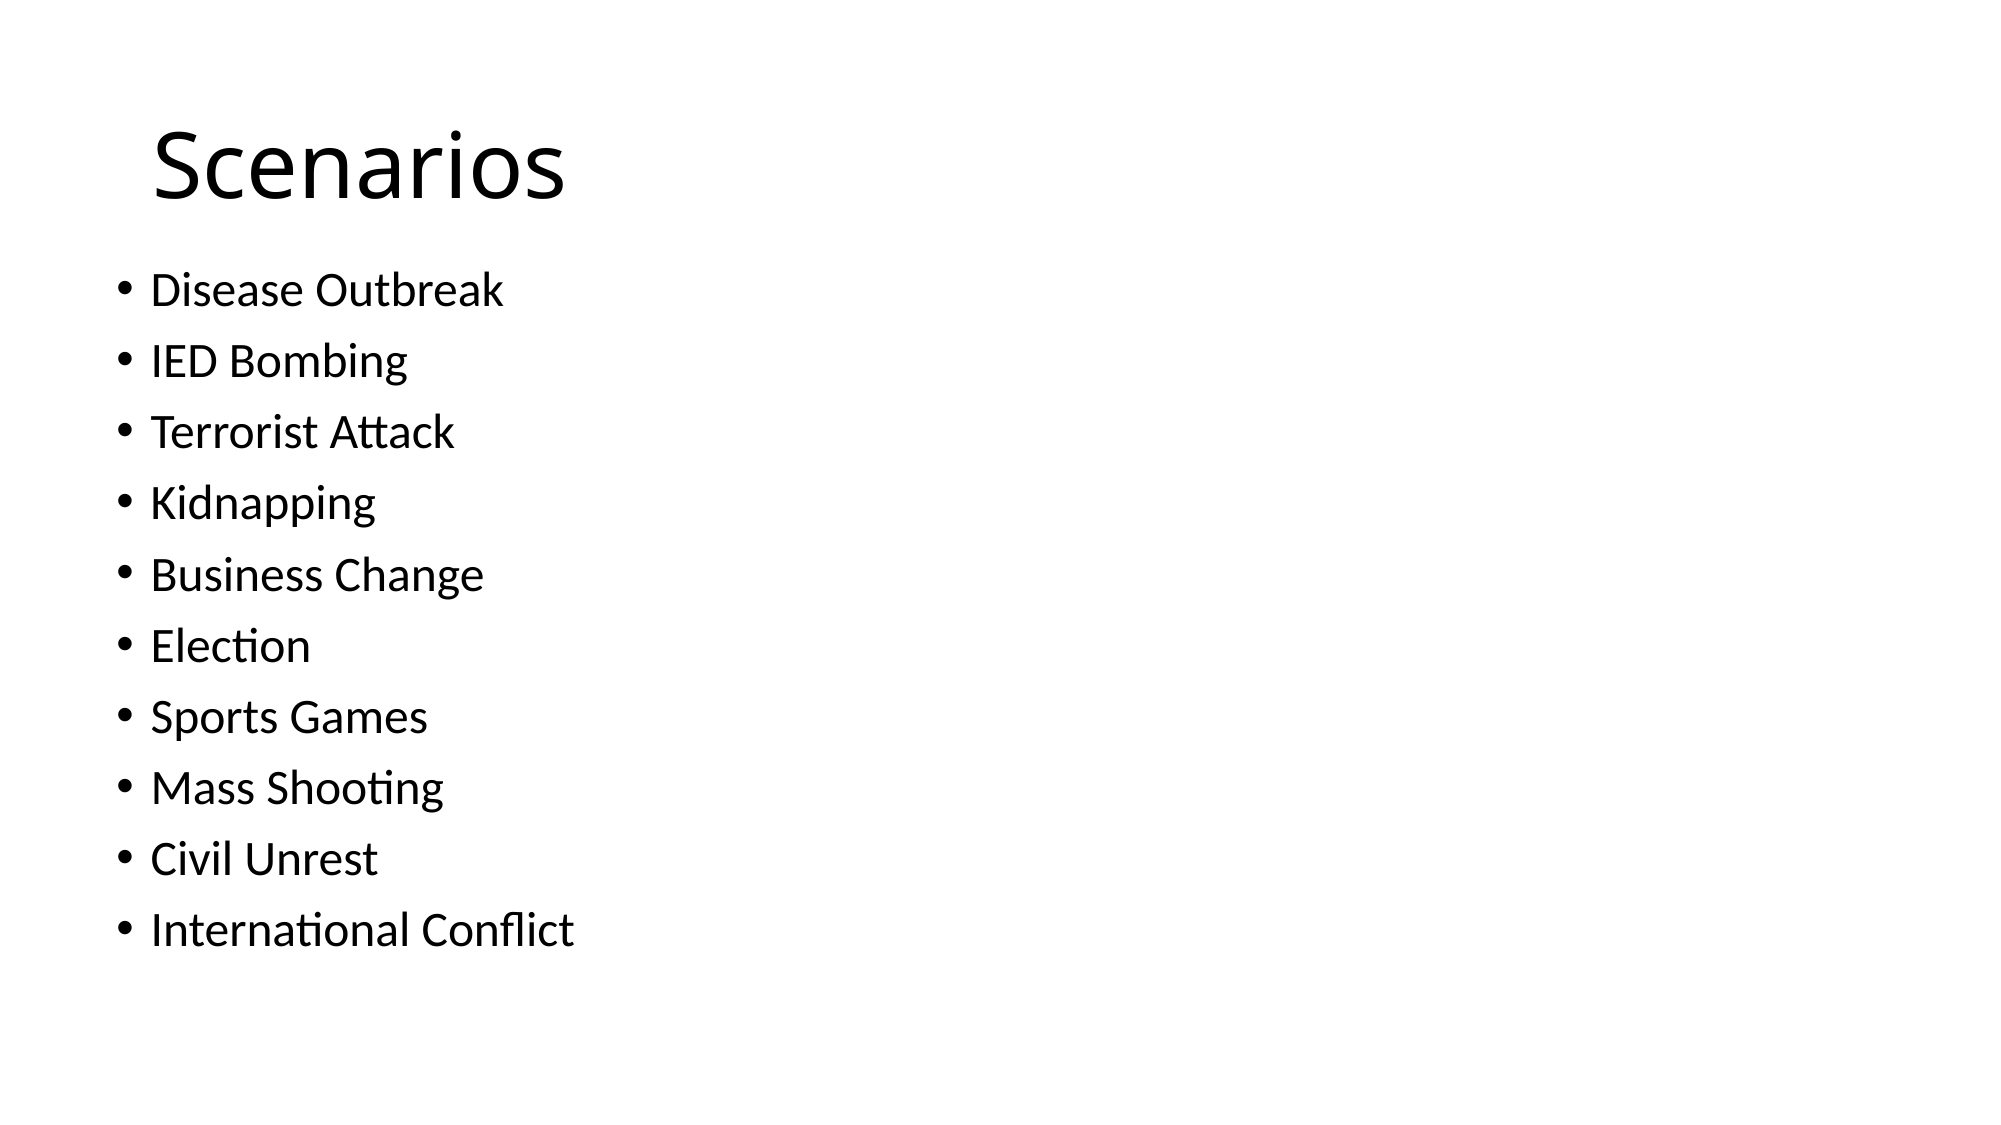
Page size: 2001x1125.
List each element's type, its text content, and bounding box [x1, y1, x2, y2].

title Scenarios [137, 59, 1863, 278]
list Disease Outbreak IED Bombing Terrorist Attack Kidnapping Business Change Election Sports Games Mass Shooting Civil Unrest International Conflict [101, 256, 1827, 971]
